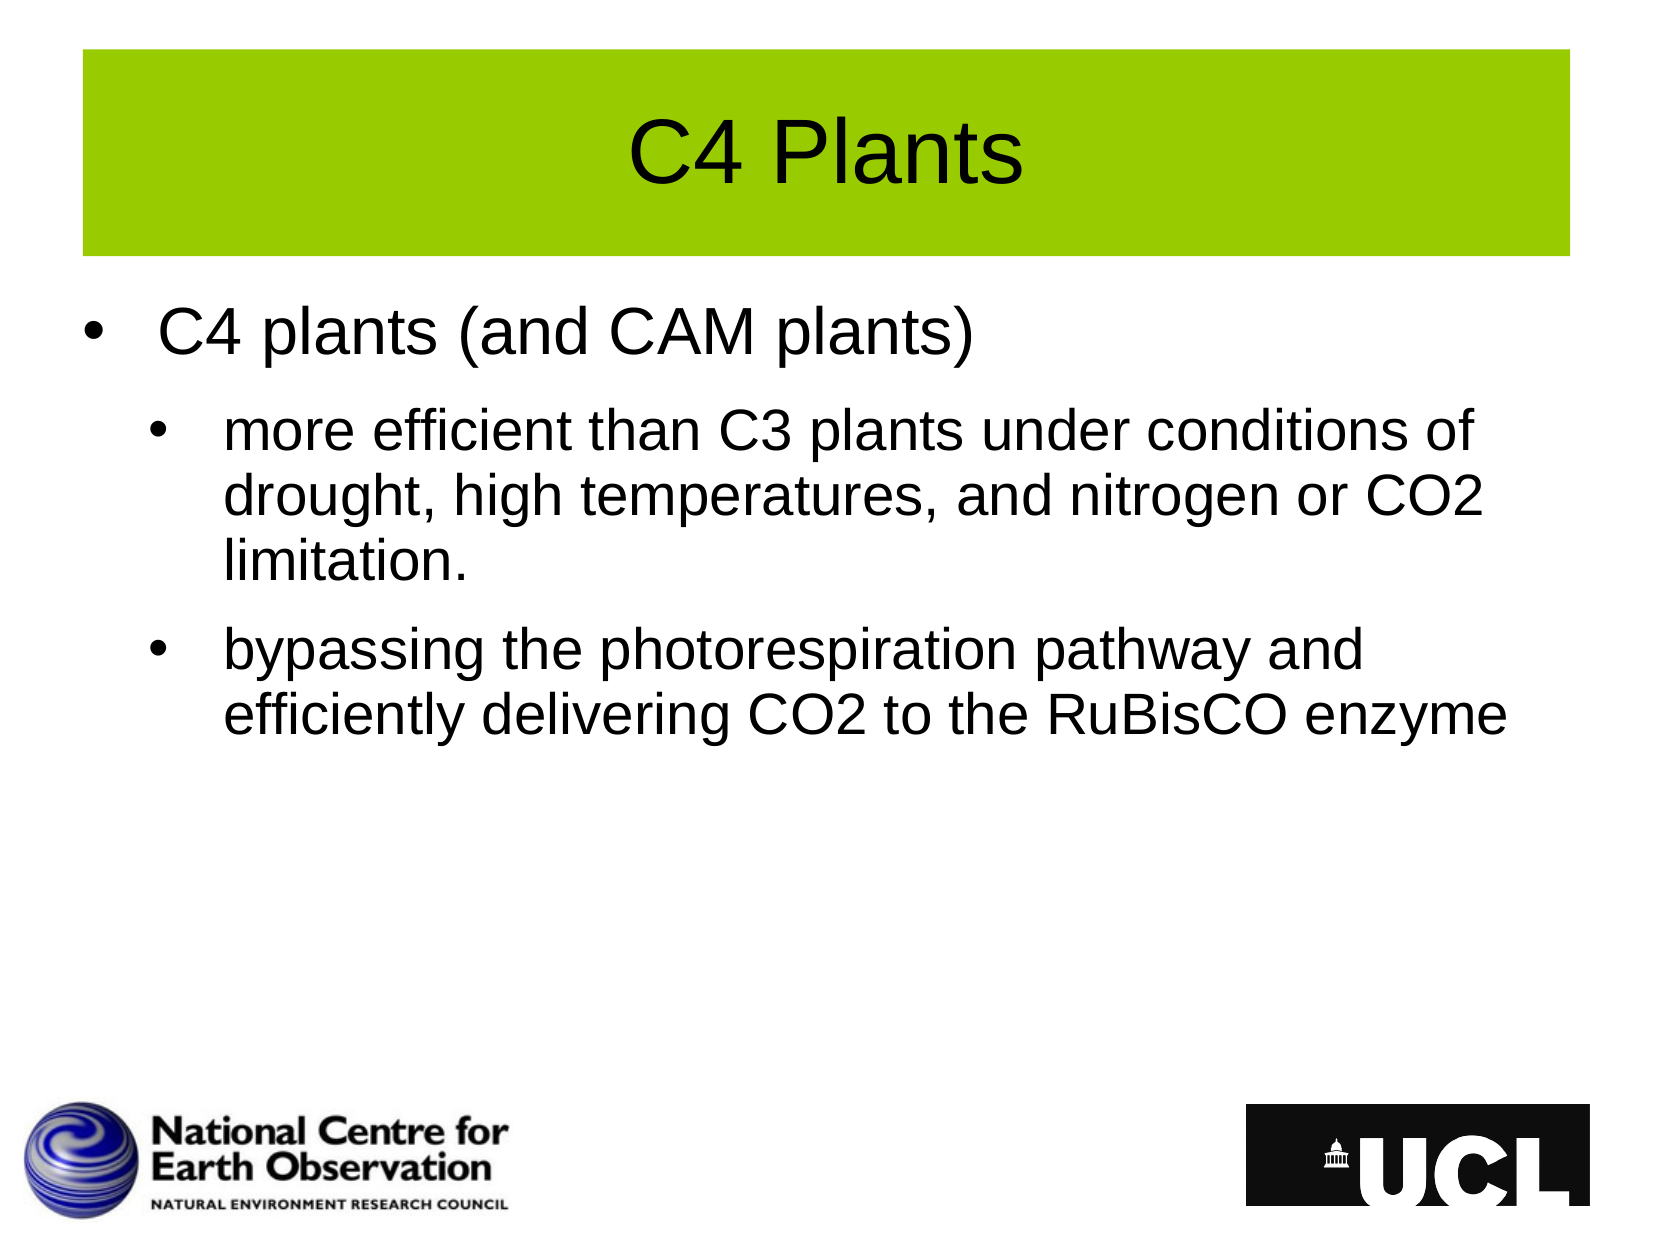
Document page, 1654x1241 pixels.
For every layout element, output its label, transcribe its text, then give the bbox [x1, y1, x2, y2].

picture [1246, 1104, 1590, 1206]
picture [23, 1097, 513, 1223]
list C4 plants (and CAM plants) more efficient than C3 plants under conditions of drought, high temperatures, and nitrogen or CO2 limitation. bypassing the photorespiration pathway and efficiently delivering CO2 to the RuBisCO enzyme [82, 289, 1571, 1109]
title C4 Plants [82, 49, 1571, 257]
